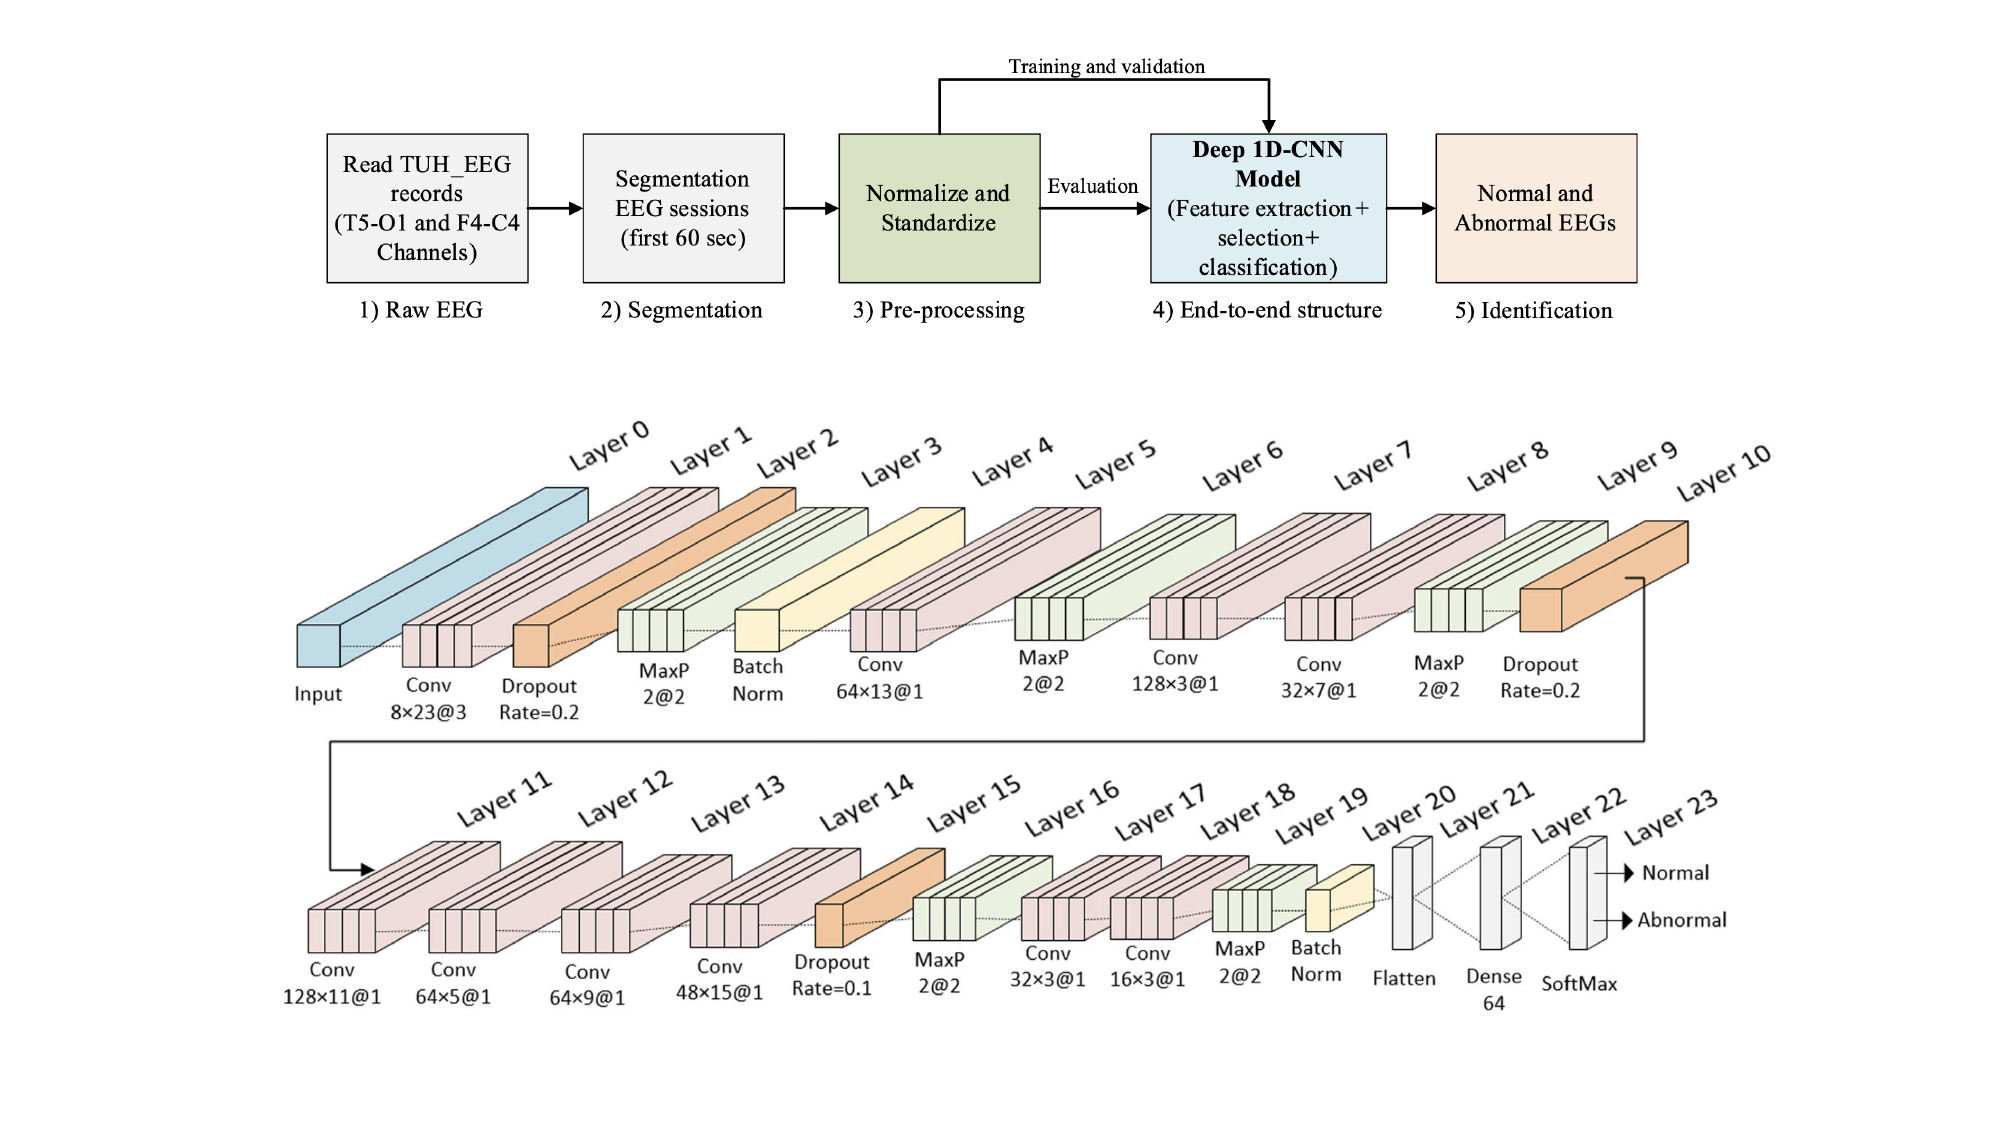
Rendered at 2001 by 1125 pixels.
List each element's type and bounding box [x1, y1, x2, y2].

picture [271, 393, 1810, 1028]
picture [309, 32, 1691, 348]
